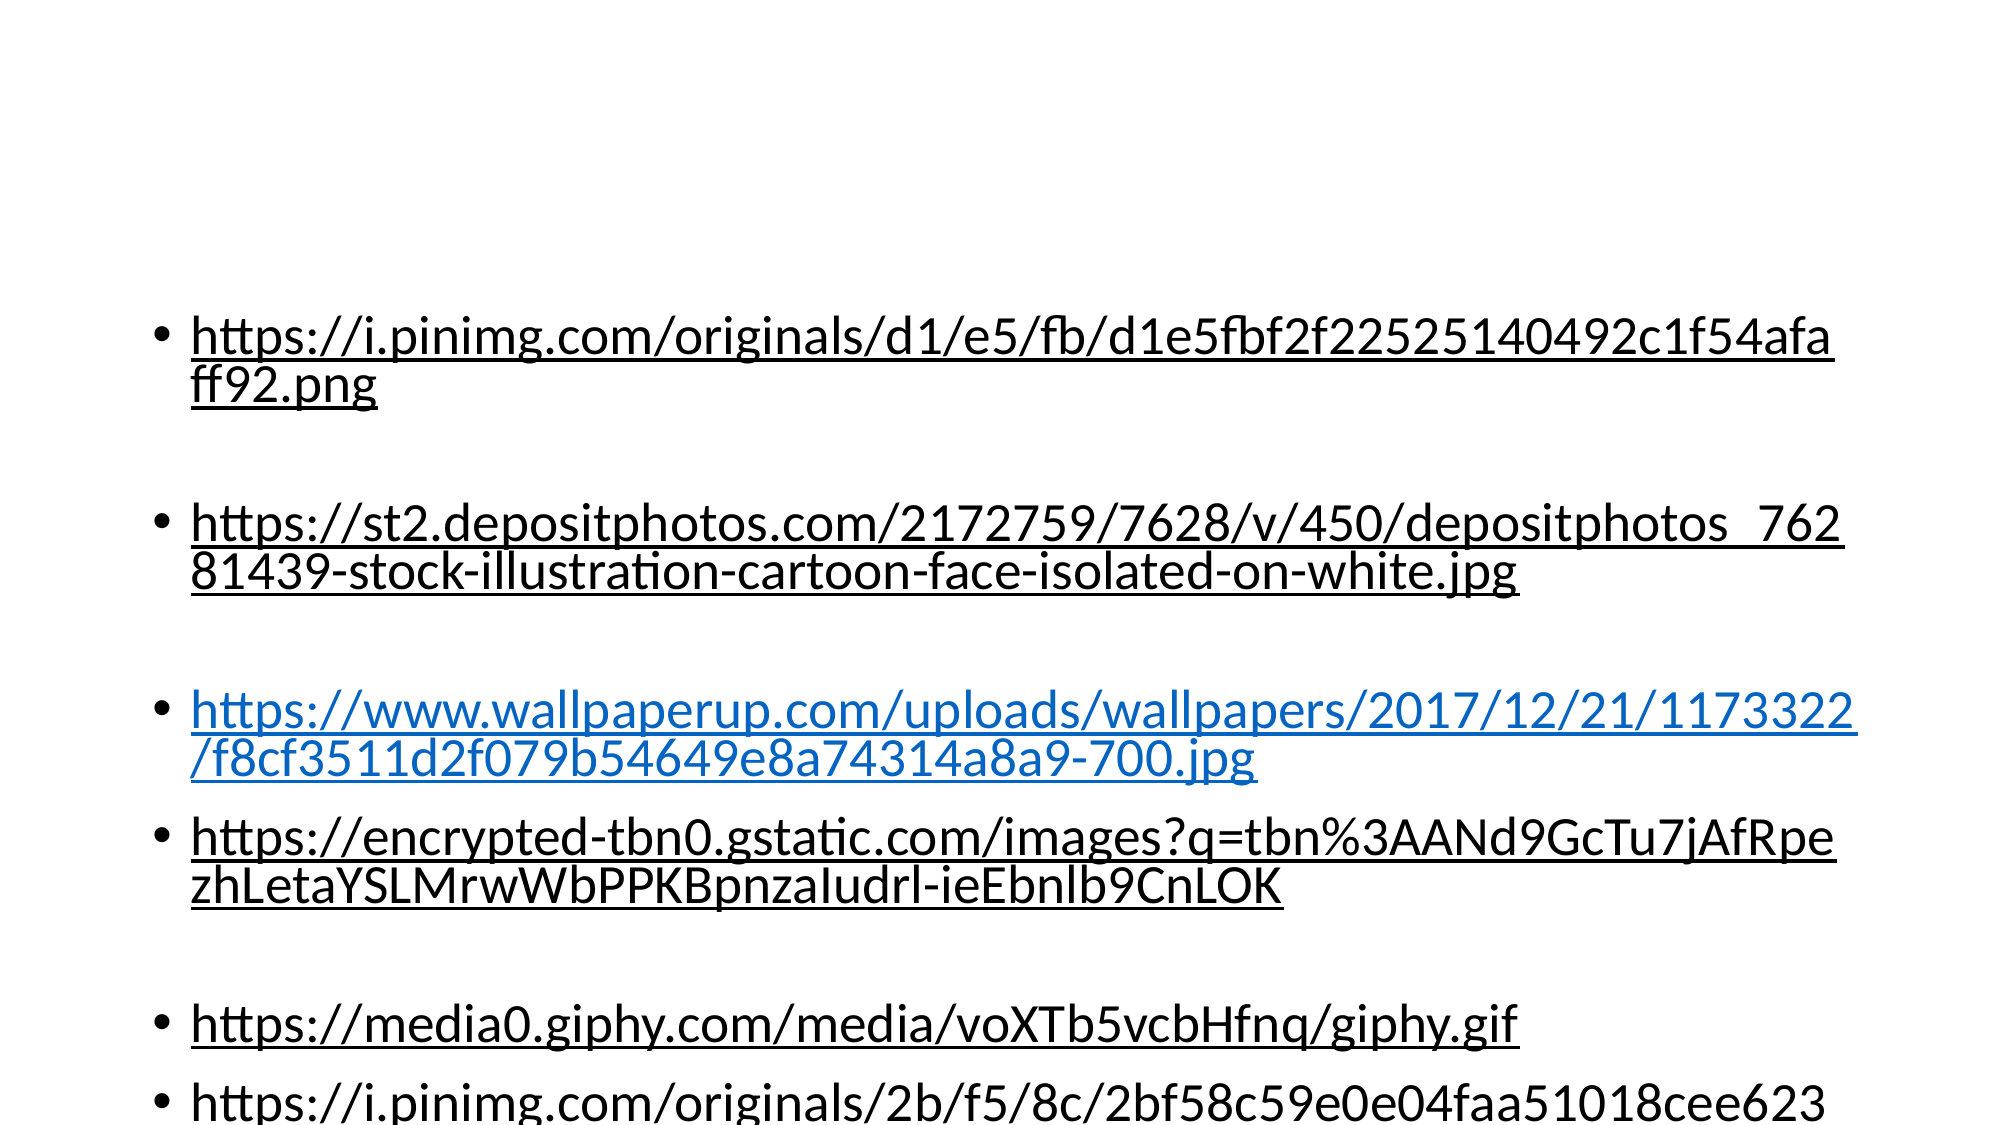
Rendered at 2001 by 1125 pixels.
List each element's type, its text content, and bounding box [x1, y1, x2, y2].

list https://i.pinimg.com/originals/d1/e5/fb/d1e5fbf2f22525140492c1f54afaff92.png https://st2.depositphotos.com/2172759/7628/v/450/depositphotos_76281439-stock-illustration-cartoon-face-isolated-on-white.jpg https://www.wallpaperup.com/uploads/wallpapers/2017/12/21/1173322/f8cf3511d2f079b54649e8a74314a8a9-700.jpg https://encrypted-tbn0.gstatic.com/images?q=tbn%3AANd9GcTu7jAfRpezhLetaYSLMrwWbPPKBpnzaIudrl-ieEbnlb9CnLOK https://media0.giphy.com/media/voXTb5vcbHfnq/giphy.gif https://i.pinimg.com/originals/2b/f5/8c/2bf58c59e0e04faa51018cee6238ec75.png [137, 299, 1863, 1014]
